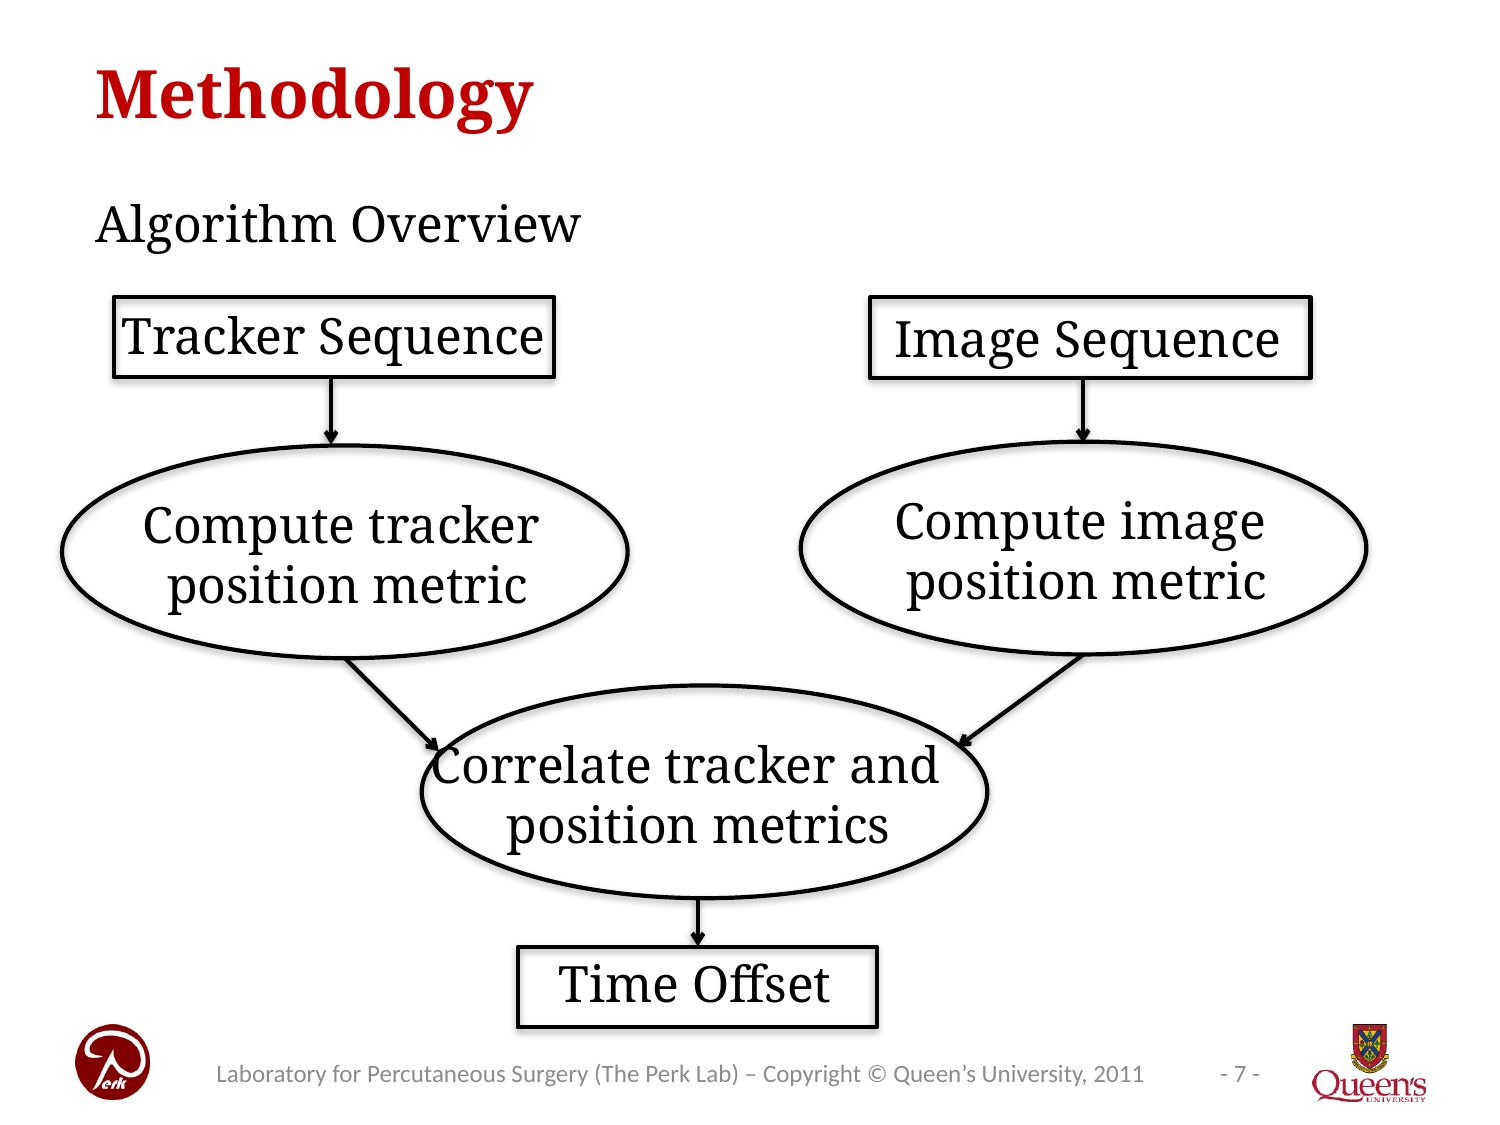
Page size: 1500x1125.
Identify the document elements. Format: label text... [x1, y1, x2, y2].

text_box [870, 297, 1311, 379]
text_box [344, 657, 440, 752]
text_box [957, 654, 1084, 748]
text_box Tracker Sequence [93, 297, 574, 373]
text_box Correlate tracker and position metrics [415, 726, 982, 861]
text_box [113, 373, 555, 378]
picture [75, 1024, 150, 1100]
text_box Time Offset [522, 945, 868, 1021]
footer Laboratory for Percutaneous Surgery (The Perk Lab) – Copyright © Queen’s University, 2011 [187, 1042, 1175, 1103]
text_box [799, 440, 1368, 656]
slide_number - 7 - [1187, 1042, 1275, 1103]
text_box [517, 946, 877, 1028]
text_box [487, 861, 922, 899]
text_box Methodology Algorithm Overview [80, 44, 1431, 261]
text_box [480, 684, 929, 726]
text_box [982, 769, 989, 814]
text_box Compute image position metric [879, 482, 1294, 618]
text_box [61, 445, 628, 659]
picture [1312, 1024, 1426, 1102]
text_box Image Sequence [876, 300, 1300, 376]
